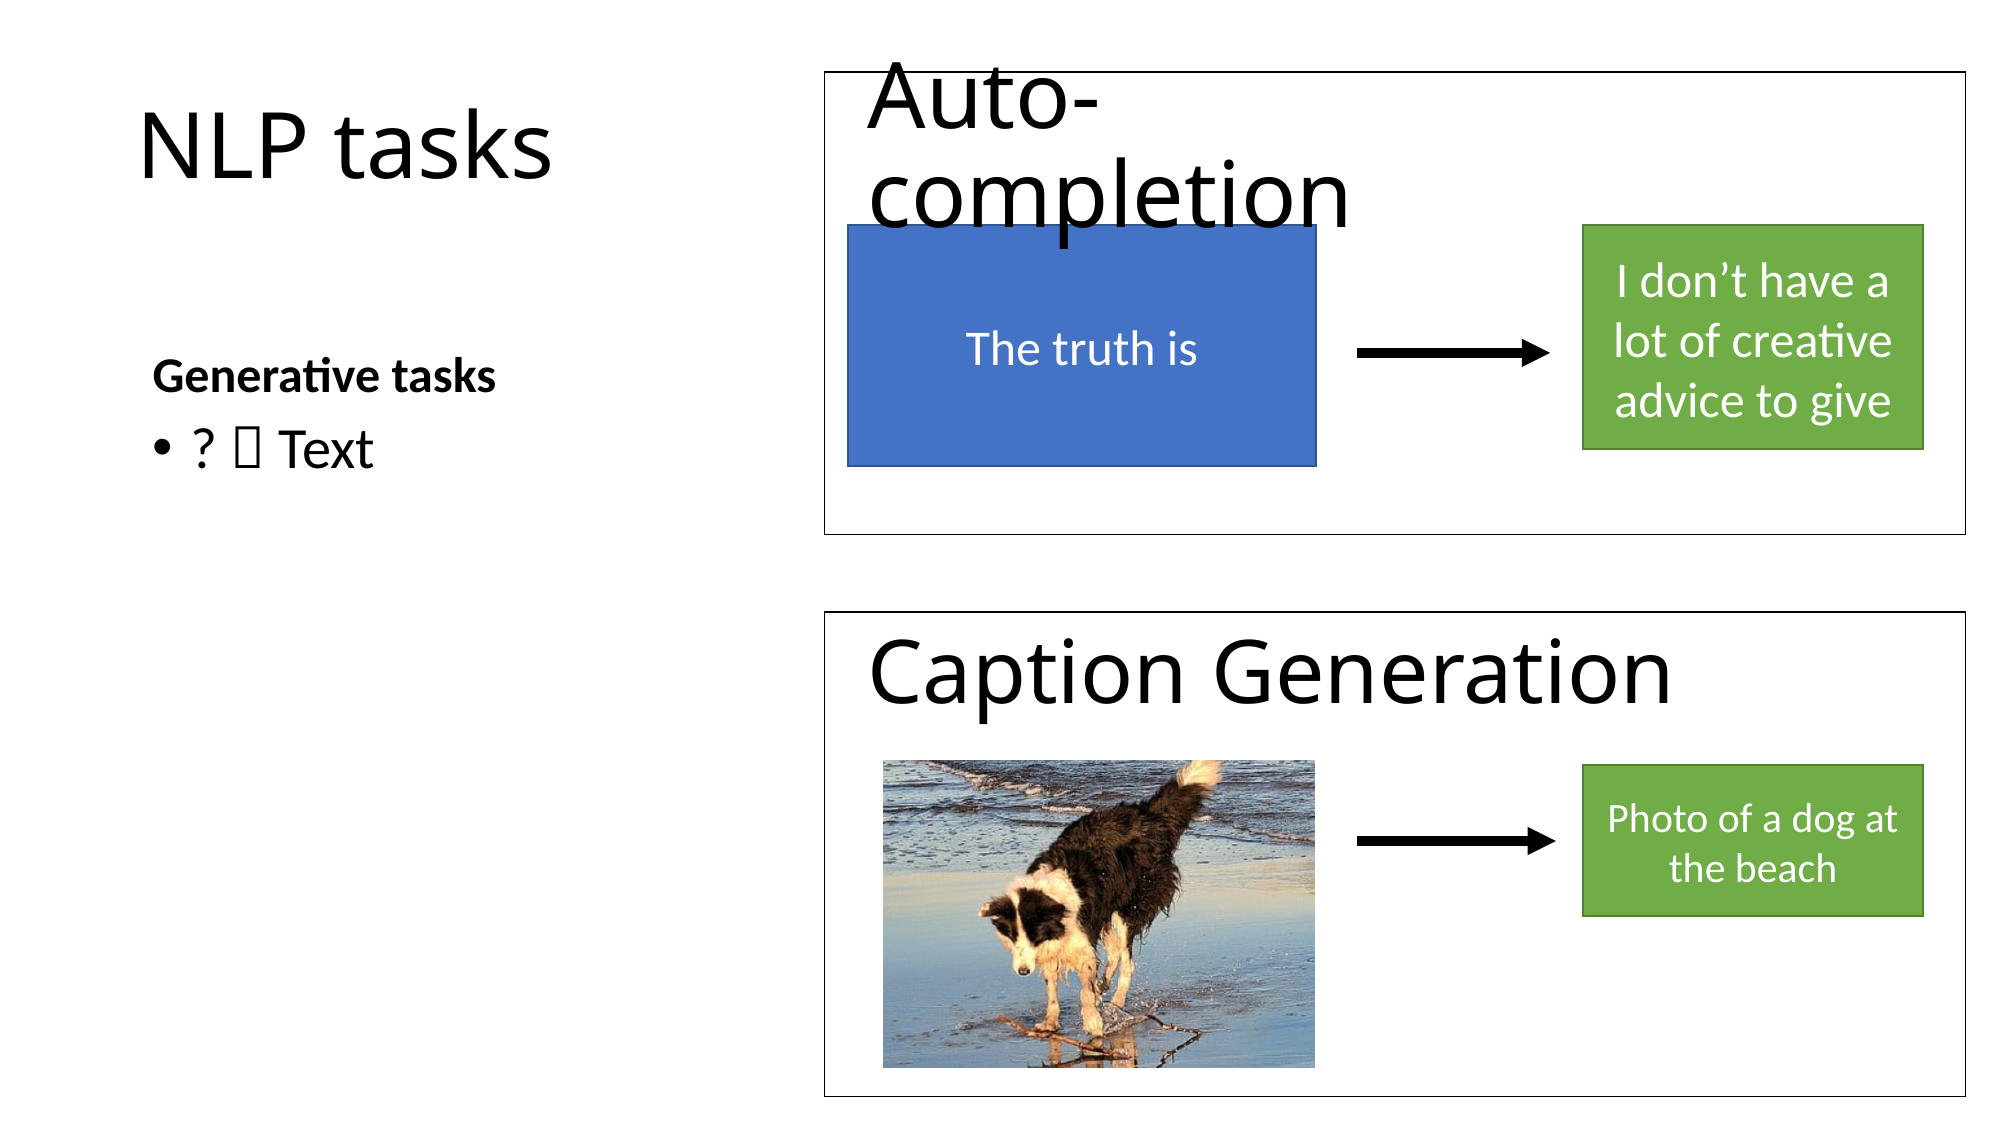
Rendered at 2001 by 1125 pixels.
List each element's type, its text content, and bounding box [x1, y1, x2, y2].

text_box Caption Generation [852, 619, 1705, 731]
text_box The truth is [847, 224, 1317, 467]
text_box [824, 611, 1967, 1098]
text_box [824, 71, 1967, 535]
text_box Auto-completion [852, 39, 1584, 258]
title NLP tasks [121, 39, 664, 258]
list Generative tasks [137, 275, 824, 411]
list ?  Text [137, 410, 691, 1016]
text_box Photo of a dog at the beach [1582, 764, 1924, 917]
text_box I don’t have a lot of creative advice to give [1582, 224, 1924, 450]
picture [883, 760, 1315, 1068]
